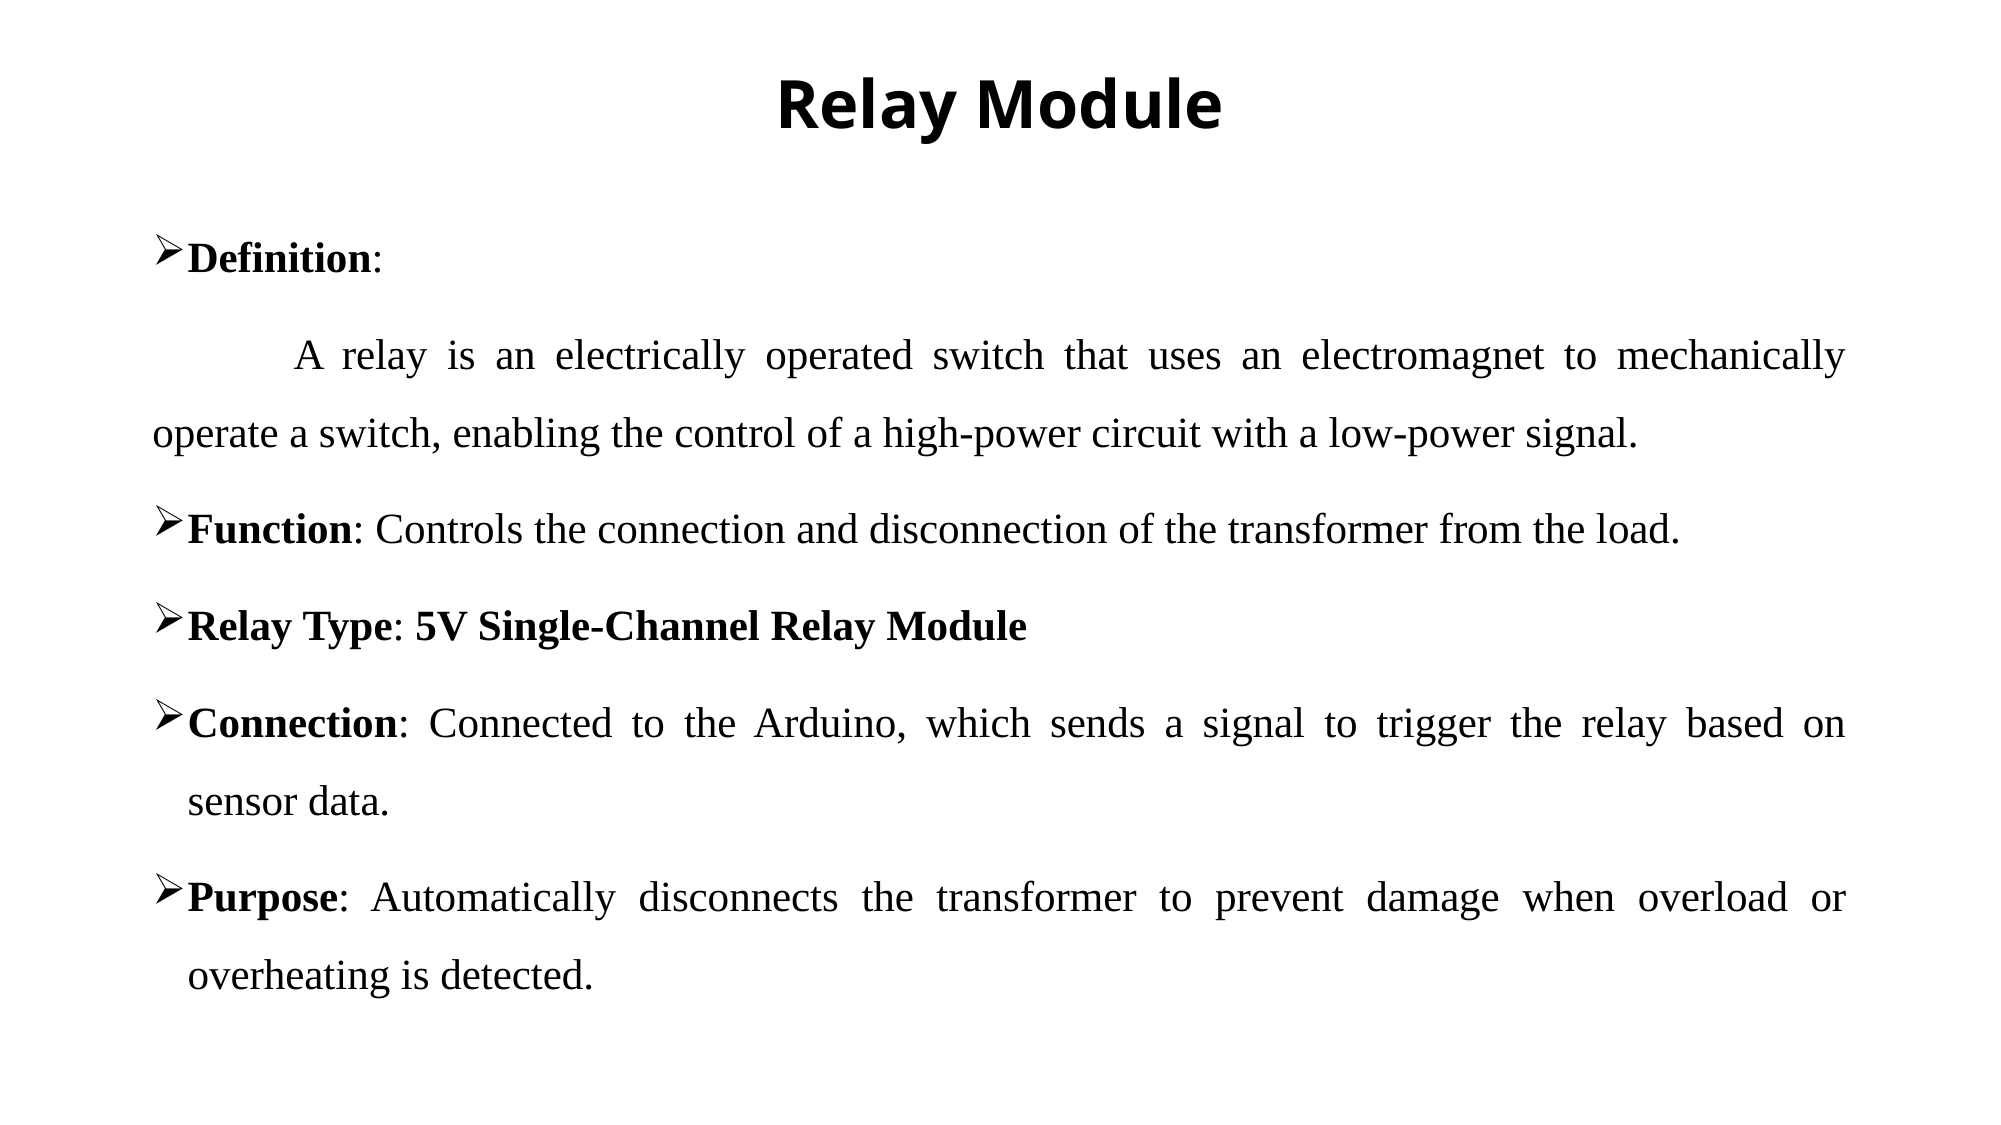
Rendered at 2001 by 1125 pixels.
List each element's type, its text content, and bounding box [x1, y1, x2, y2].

title Relay Module [137, 59, 1863, 155]
list Definition: A relay is an electrically operated switch that uses an electromagnet to mechanically operate a switch, enabling the control of a high-power circuit with a low-power signal. Function: Controls the connection and disconnection of the transformer from the load. Relay Type: 5V Single-Channel Relay Module Connection: Connected to the Arduino, which sends a signal to trigger the relay based on sensor data. Purpose: Automatically disconnects the transformer to prevent damage when overload or overheating is detected. [137, 196, 1863, 1014]
